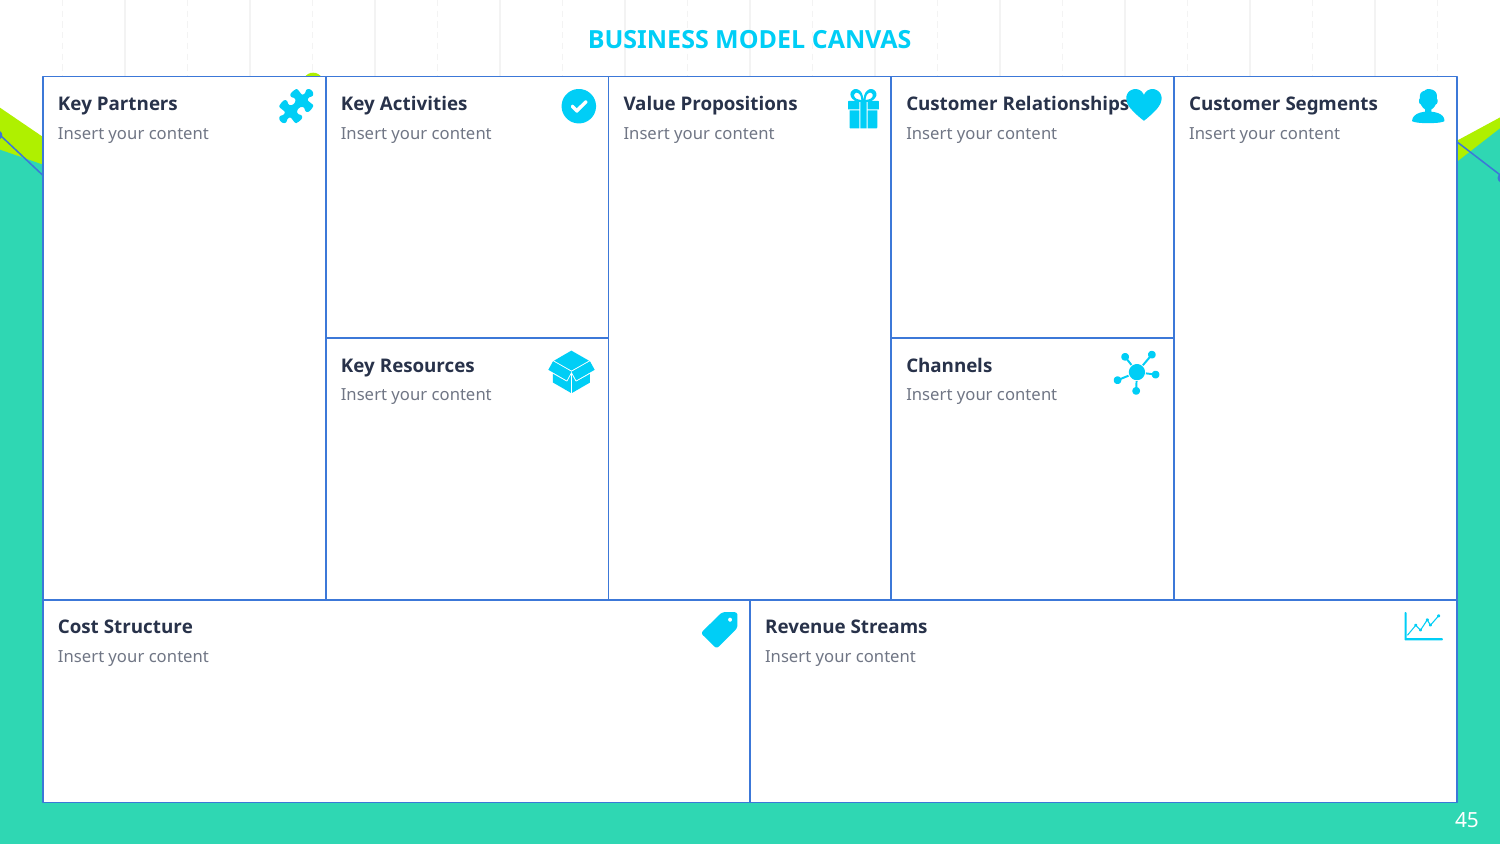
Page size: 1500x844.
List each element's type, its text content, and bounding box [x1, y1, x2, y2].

text_box [561, 89, 597, 124]
text_box [1412, 89, 1445, 124]
text_box Revenue Streams Insert your content [749, 599, 1457, 803]
text_box Customer Segments Insert your content [1174, 76, 1457, 599]
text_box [1404, 611, 1444, 641]
text_box Key Activities Insert your content [326, 76, 608, 338]
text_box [847, 88, 880, 129]
text_box [1126, 89, 1162, 121]
text_box [279, 89, 314, 124]
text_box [548, 350, 596, 394]
text_box Channels Insert your content [891, 338, 1174, 599]
text_box Cost Structure Insert your content [42, 599, 749, 803]
text_box Key Resources Insert your content [326, 338, 608, 599]
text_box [1113, 350, 1160, 395]
text_box [702, 612, 738, 648]
text_box Customer Relationships Insert your content [891, 76, 1174, 338]
title BUSINESS MODEL CANVAS [42, 0, 1457, 76]
text_box Value Propositions Insert your content [608, 76, 891, 599]
slide_number 45 [1403, 791, 1494, 844]
text_box Key Partners Insert your content [42, 76, 326, 599]
